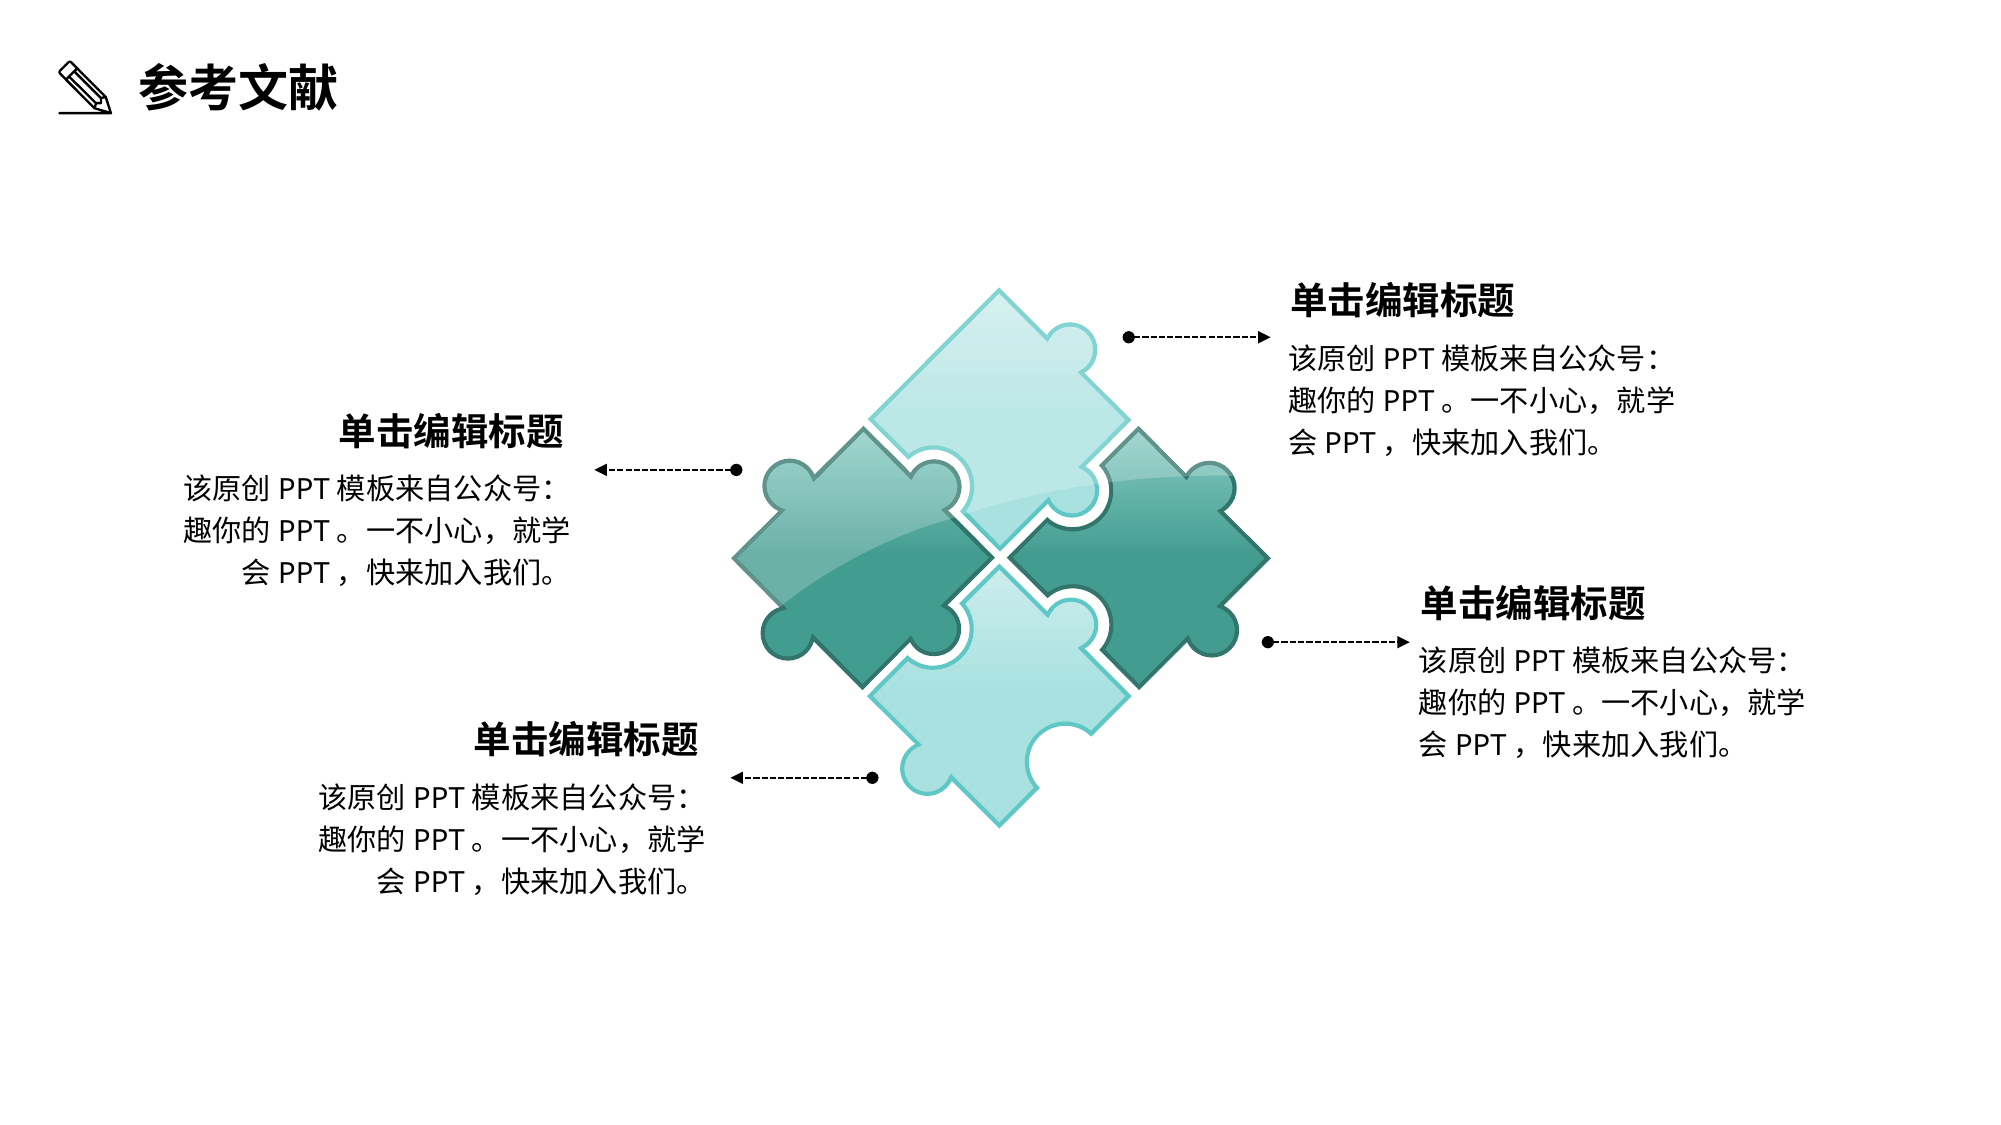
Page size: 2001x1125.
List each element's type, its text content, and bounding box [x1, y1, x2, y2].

text_box 单击编辑标题 [458, 709, 594, 769]
text_box 该原创PPT模板来自公众号：趣你的PPT。一不小心，就学会PPT，快来加入我们。 [1418, 635, 1824, 718]
text_box 单击编辑标题 [323, 400, 594, 461]
text_box 参考文献 [123, 49, 378, 125]
text_box 该原创PPT模板来自公众号：趣你的PPT。一不小心，就学会PPT，快来加入我们。 [1410, 333, 1694, 416]
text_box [594, 287, 1410, 829]
text_box 该原创PPT模板来自公众号：趣你的PPT。一不小心，就学会PPT，快来加入我们。 [165, 463, 571, 547]
text_box 单击编辑标题 [1410, 572, 1683, 632]
text_box 该原创PPT模板来自公众号：趣你的PPT。一不小心，就学会PPT，快来加入我们。 [300, 772, 706, 855]
text_box [58, 60, 113, 115]
text_box 单击编辑标题 [1275, 270, 1552, 330]
